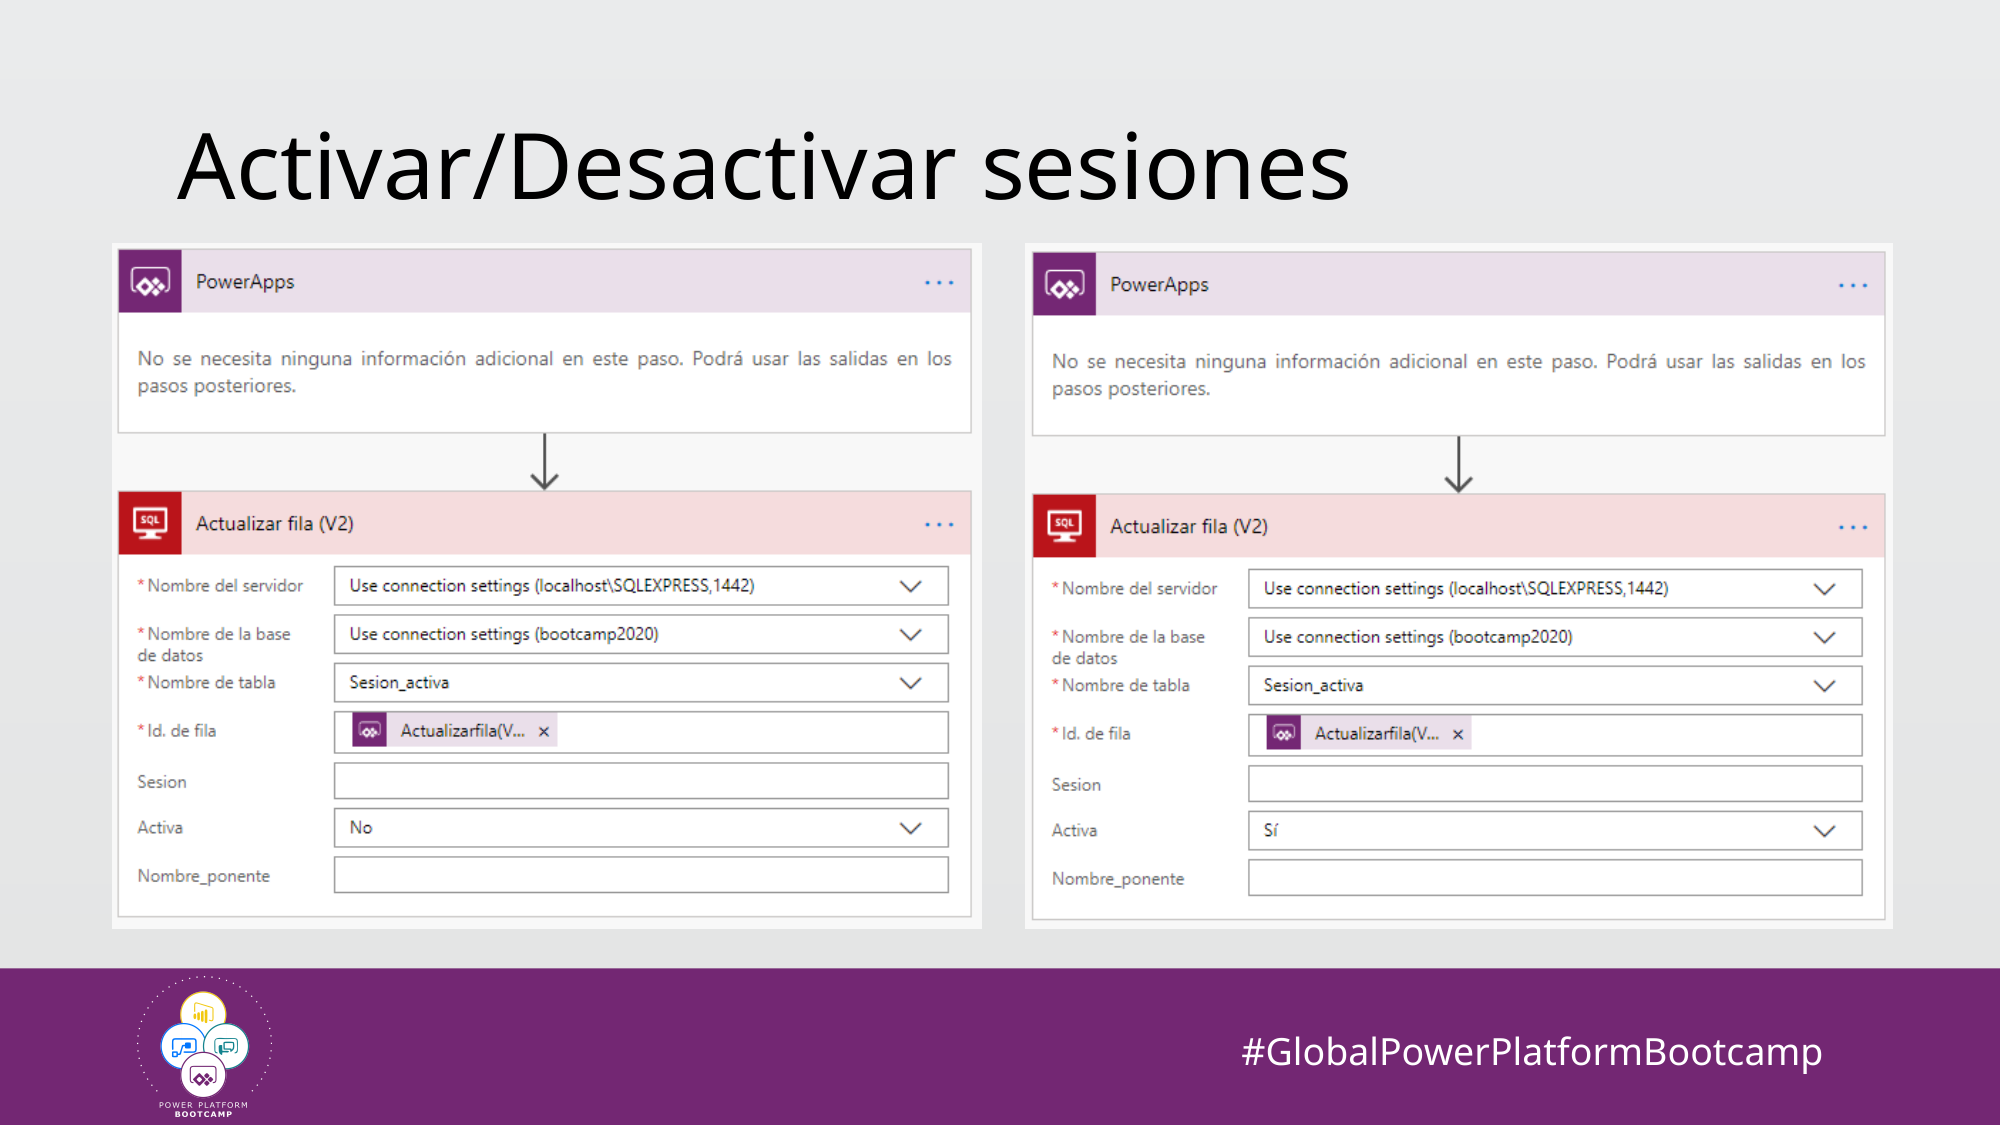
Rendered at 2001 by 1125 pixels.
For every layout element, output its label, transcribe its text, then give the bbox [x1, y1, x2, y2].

picture [137, 976, 272, 1117]
picture [112, 243, 982, 929]
text_box Activar/Desactivar sesiones [162, 84, 1888, 254]
picture [1024, 243, 1893, 929]
